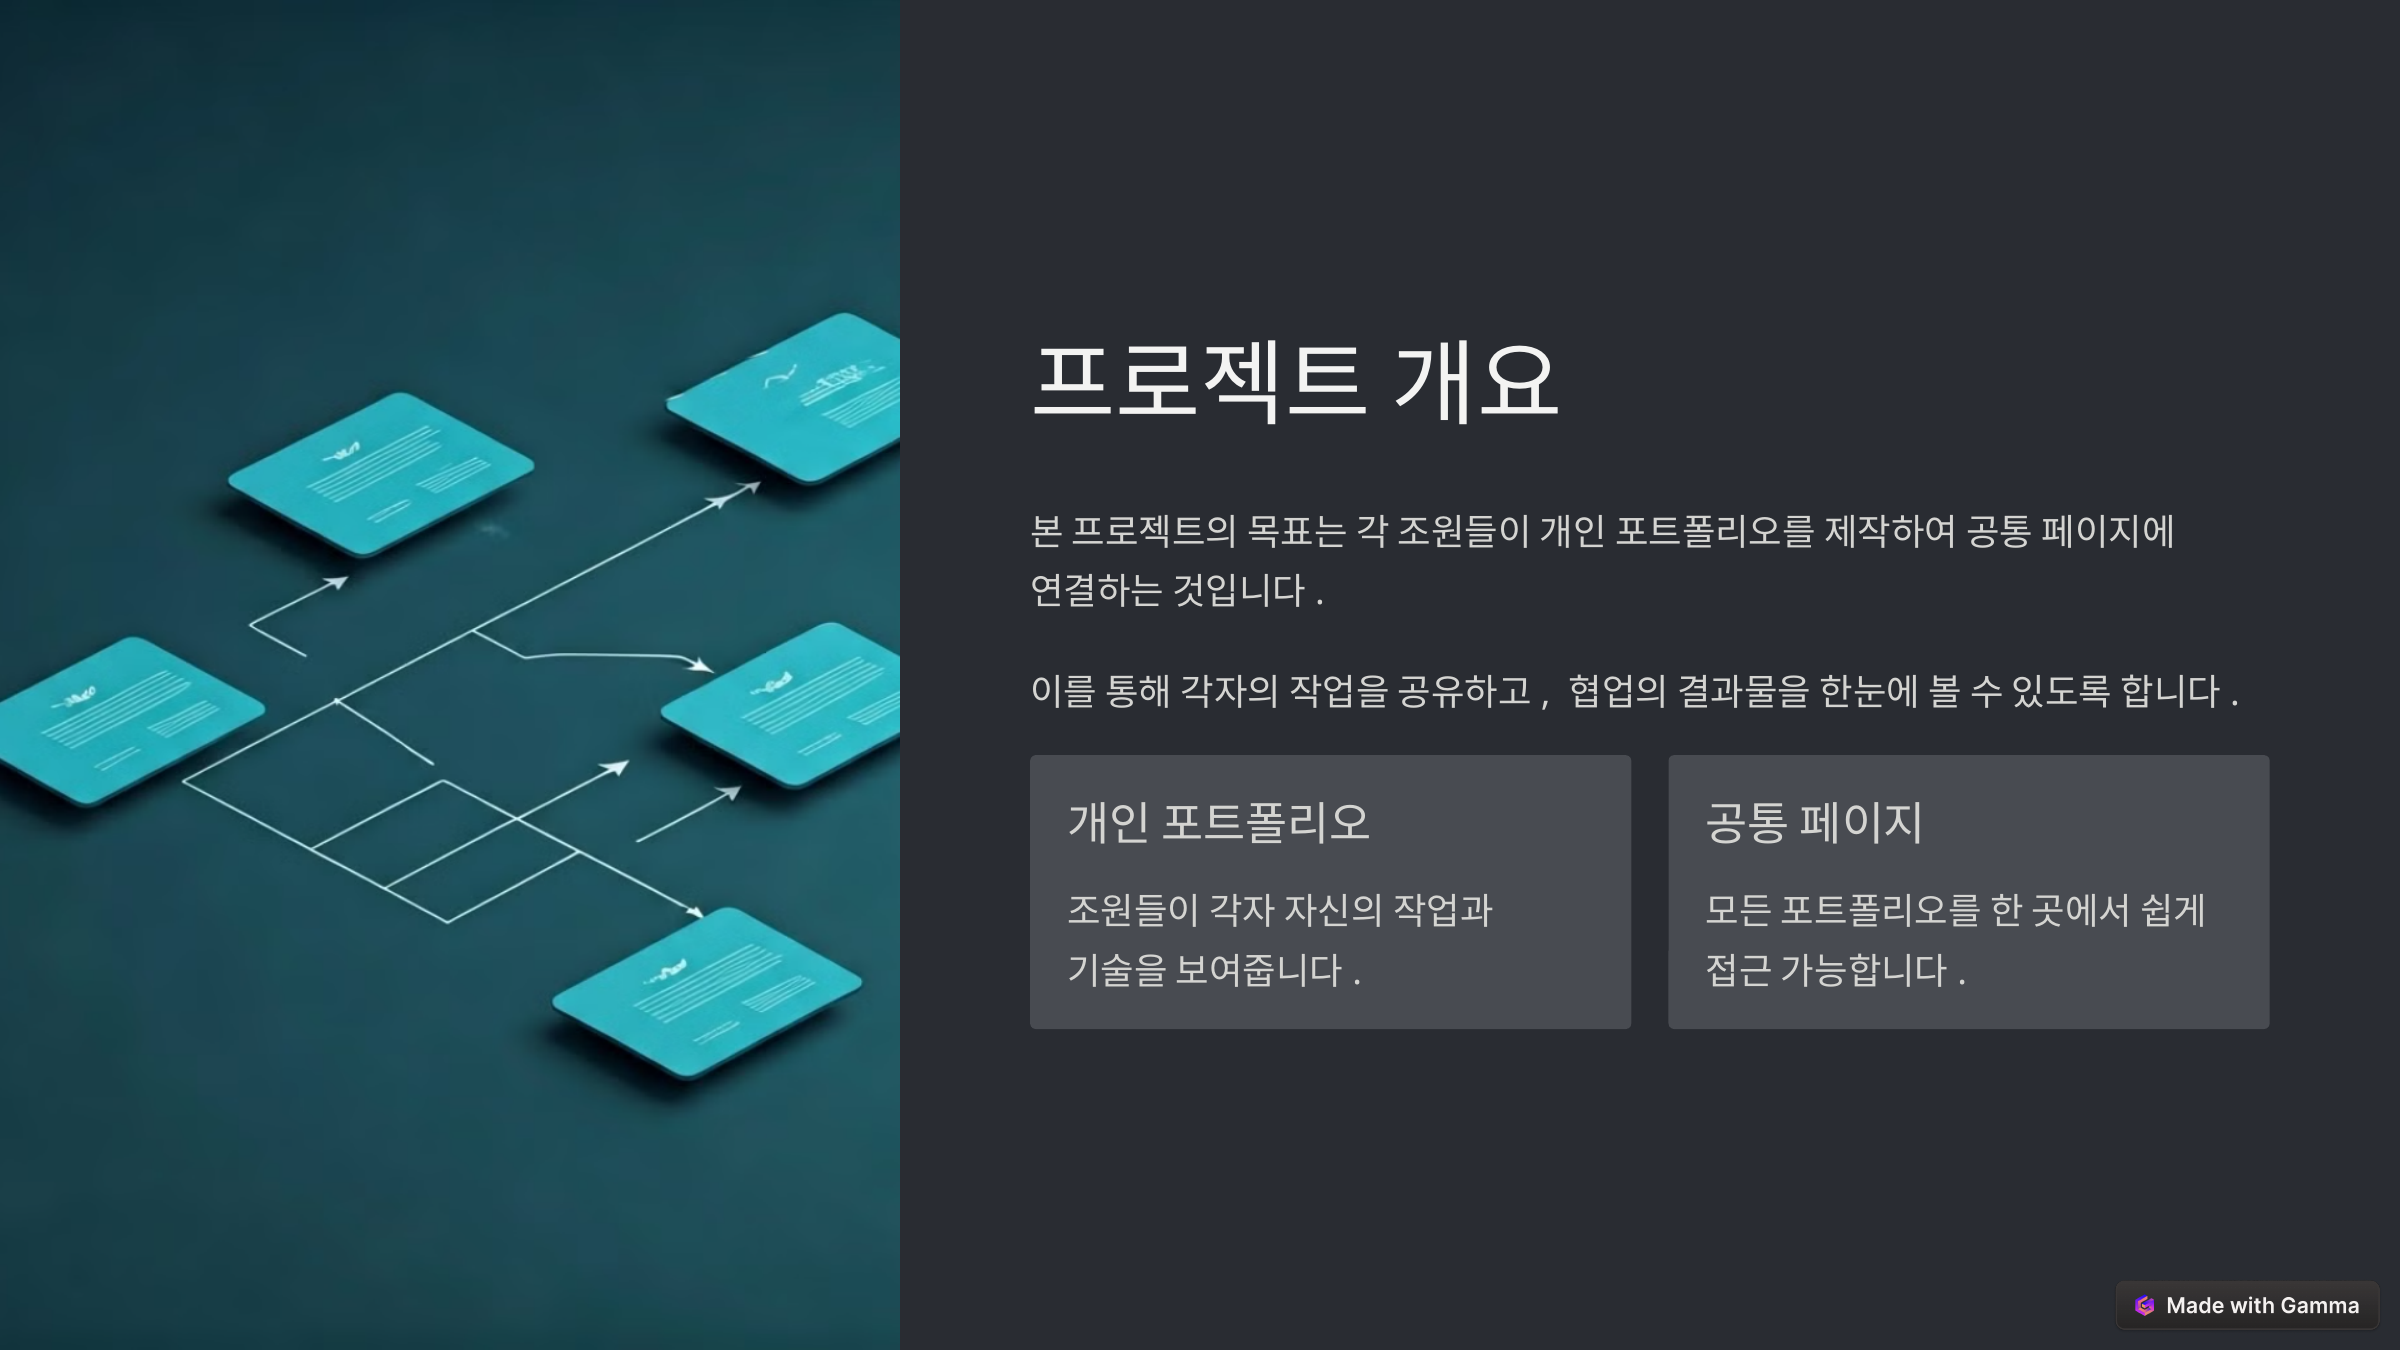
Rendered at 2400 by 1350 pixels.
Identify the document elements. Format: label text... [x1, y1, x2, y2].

text_box 프로젝트 개요 [1030, 320, 1961, 438]
text_box [1668, 755, 2270, 1030]
text_box 공통 페이지 [1705, 792, 2171, 851]
text_box 모든 포트폴리오를 한 곳에서 쉽게 접근 가능합니다. [1705, 872, 2233, 992]
text_box 조원들이 각자 자신의 작업과 기술을 보여줍니다. [1067, 872, 1595, 992]
text_box 개인 포트폴리오 [1067, 792, 1533, 851]
text_box [1030, 755, 1632, 1030]
picture [0, 0, 900, 1350]
text_box 본 프로젝트의 목표는 각 조원들이 개인 포트폴리오를 제작하여 공통 페이지에 연결하는 것입니다. [1030, 492, 2270, 612]
text_box 이를 통해 각자의 작업을 공유하고, 협업의 결과물을 한눈에 볼 수 있도록 합니다. [1030, 653, 2270, 714]
picture [2106, 1271, 2389, 1339]
